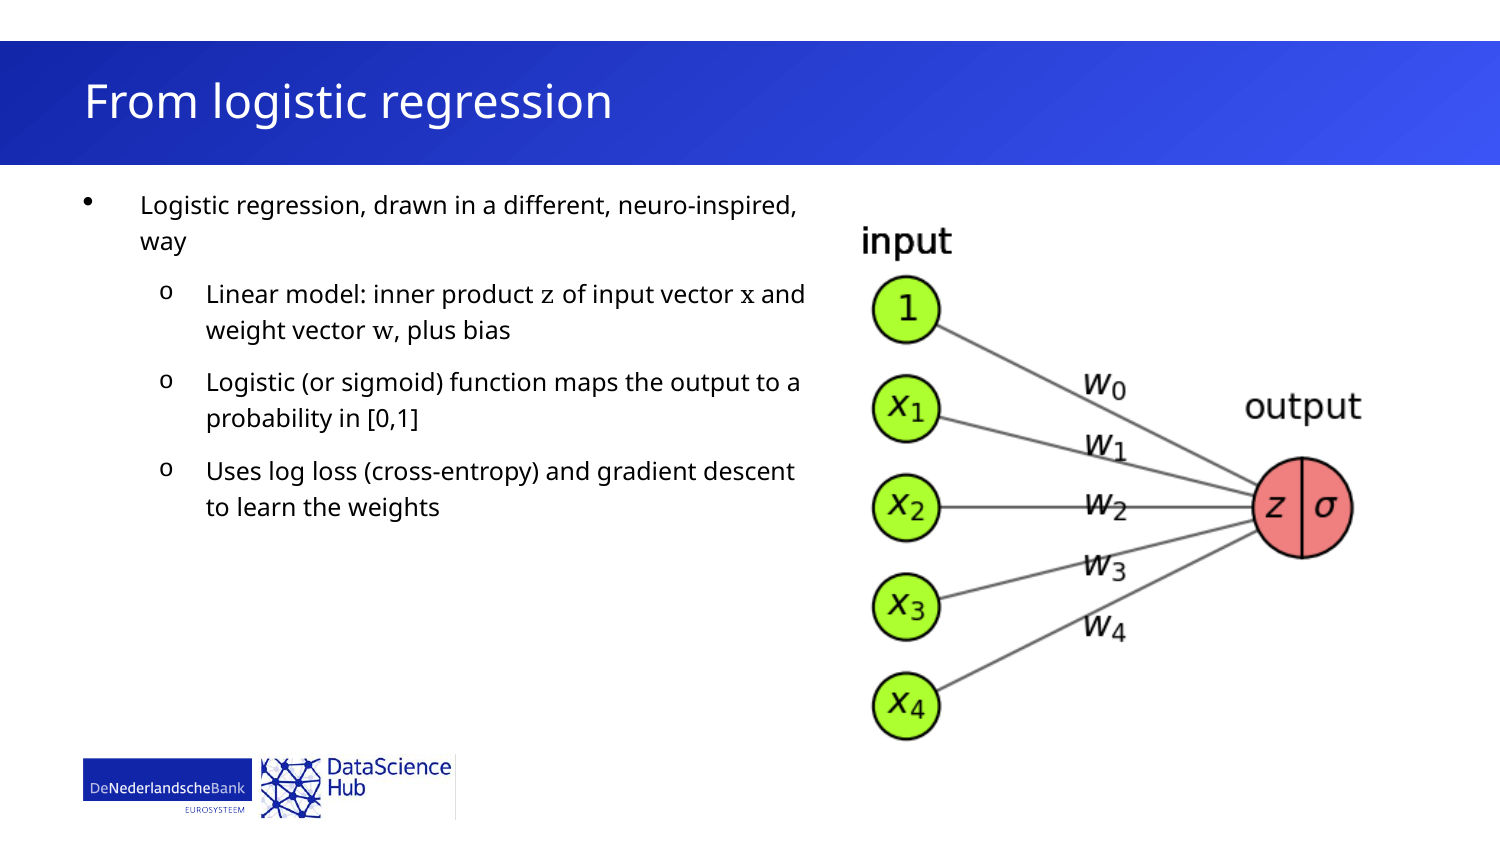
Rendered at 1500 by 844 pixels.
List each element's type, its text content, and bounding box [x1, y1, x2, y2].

picture [76, 751, 456, 820]
picture [813, 183, 1405, 800]
title From logistic regression [83, 71, 1417, 132]
